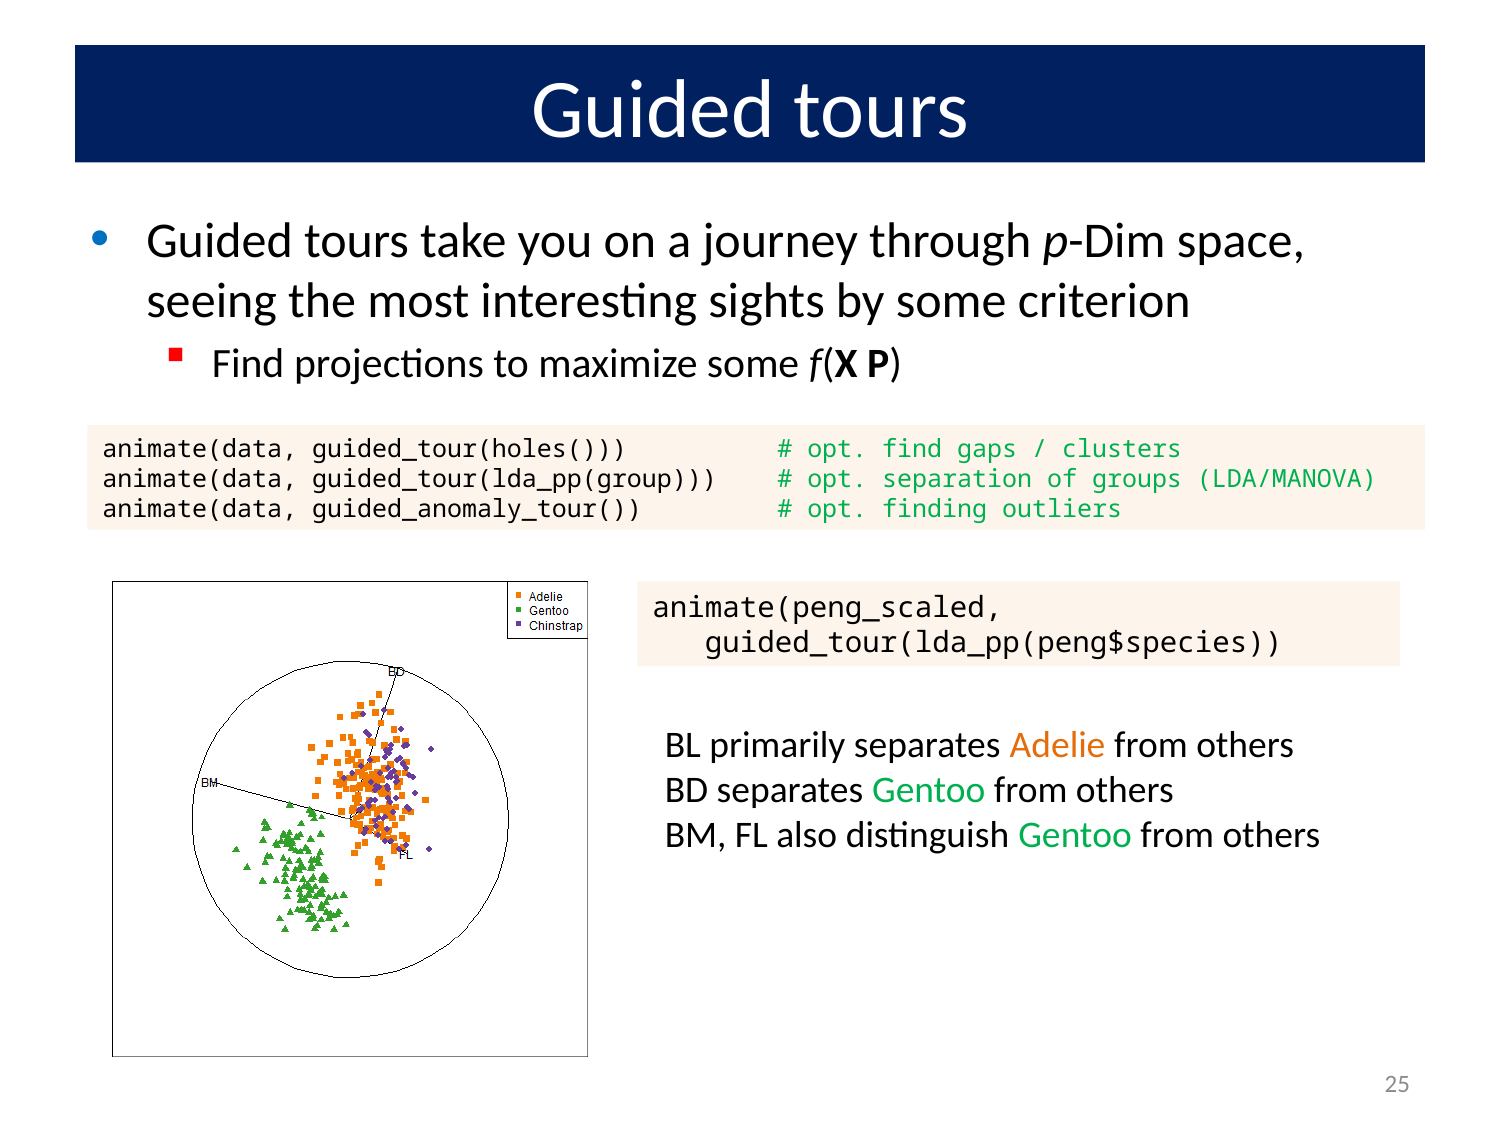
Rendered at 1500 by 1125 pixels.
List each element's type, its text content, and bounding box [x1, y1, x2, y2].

slide_number 25 [1074, 1062, 1425, 1103]
list Guided tours take you on a journey through p-Dim space, seeing the most interesting sights by some criterion Find projections to maximize some f(X P) [75, 200, 1425, 400]
text_box animate(peng_scaled, guided_tour(lda_pp(peng$species)) [637, 581, 1400, 667]
text_box BL primarily separates Adelie from others BD separates Gentoo from others BM, FL also distinguish Gentoo from others [650, 712, 1438, 863]
text_box animate(data, guided_tour(holes())) # opt. find gaps / clusters animate(data, guided_tour(lda_pp(group))) # opt. separation of groups (LDA/MANOVA) animate(data, guided_anomaly_tour()) # opt. finding outliers [87, 425, 1425, 530]
picture [112, 581, 588, 1057]
title Guided tours [75, 45, 1425, 163]
